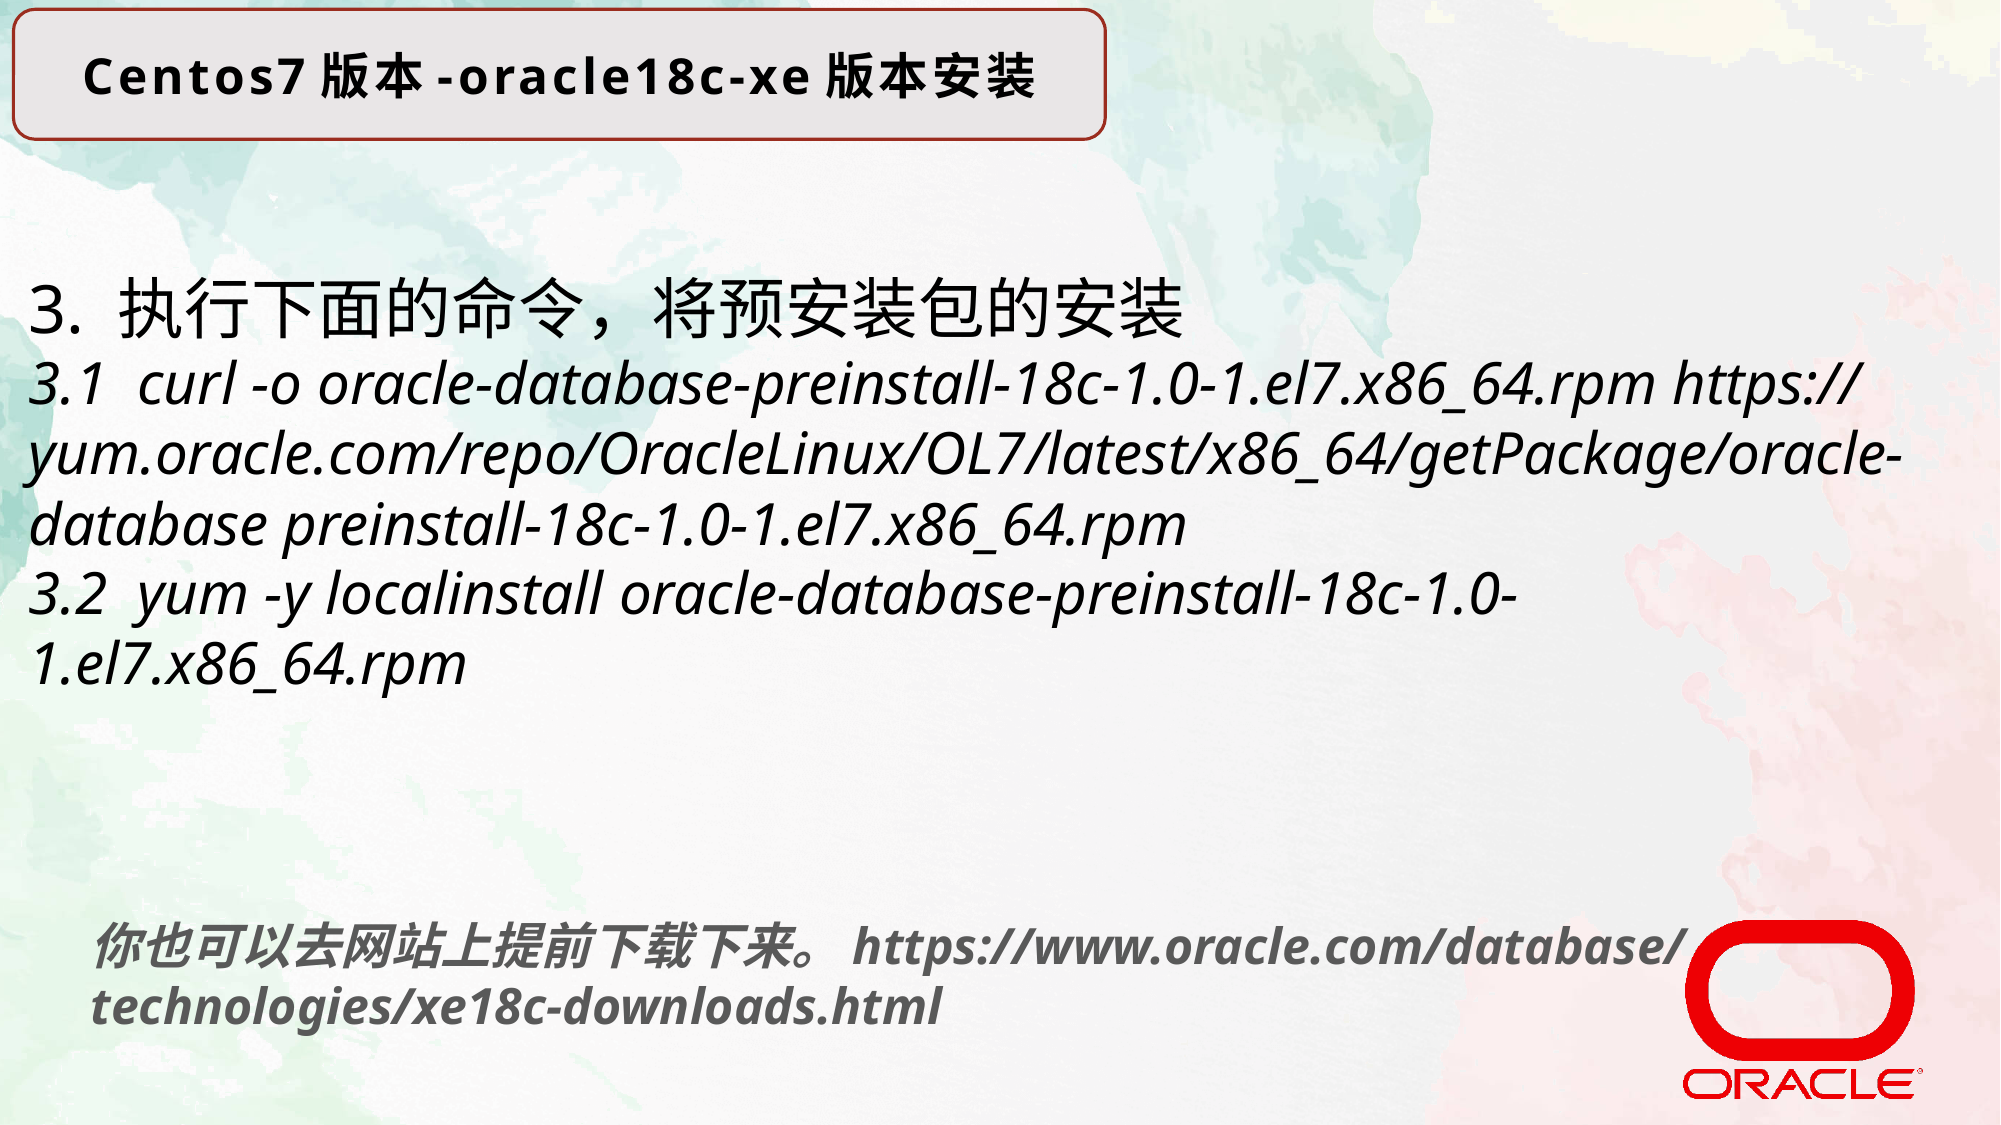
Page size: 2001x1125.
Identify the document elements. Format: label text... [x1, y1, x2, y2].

text_box 3. 执行下面的命令，将预安装包的安装 3.1 curl -o oracle-database-preinstall-18c-1.0-1.el7.x86_64.rpm https:// yum.oracle.com/repo/OracleLinux/OL7/latest/x86_64/getPackage/oracle-database preinstall-18c-1.0-1.el7.x86_64.rpm 3.2 yum -y localinstall oracle-database-preinstall-18c-1.0-1.el7.x86_64.rpm [13, 259, 1955, 704]
text_box Centos7版本-oracle18c-xe版本安装 [11, 7, 1107, 141]
picture [0, 0, 2000, 1125]
text_box 你也可以去网站上提前下载下来。https://www.oracle.com/database/technologies/xe18c-downloads.html [76, 907, 1866, 1043]
